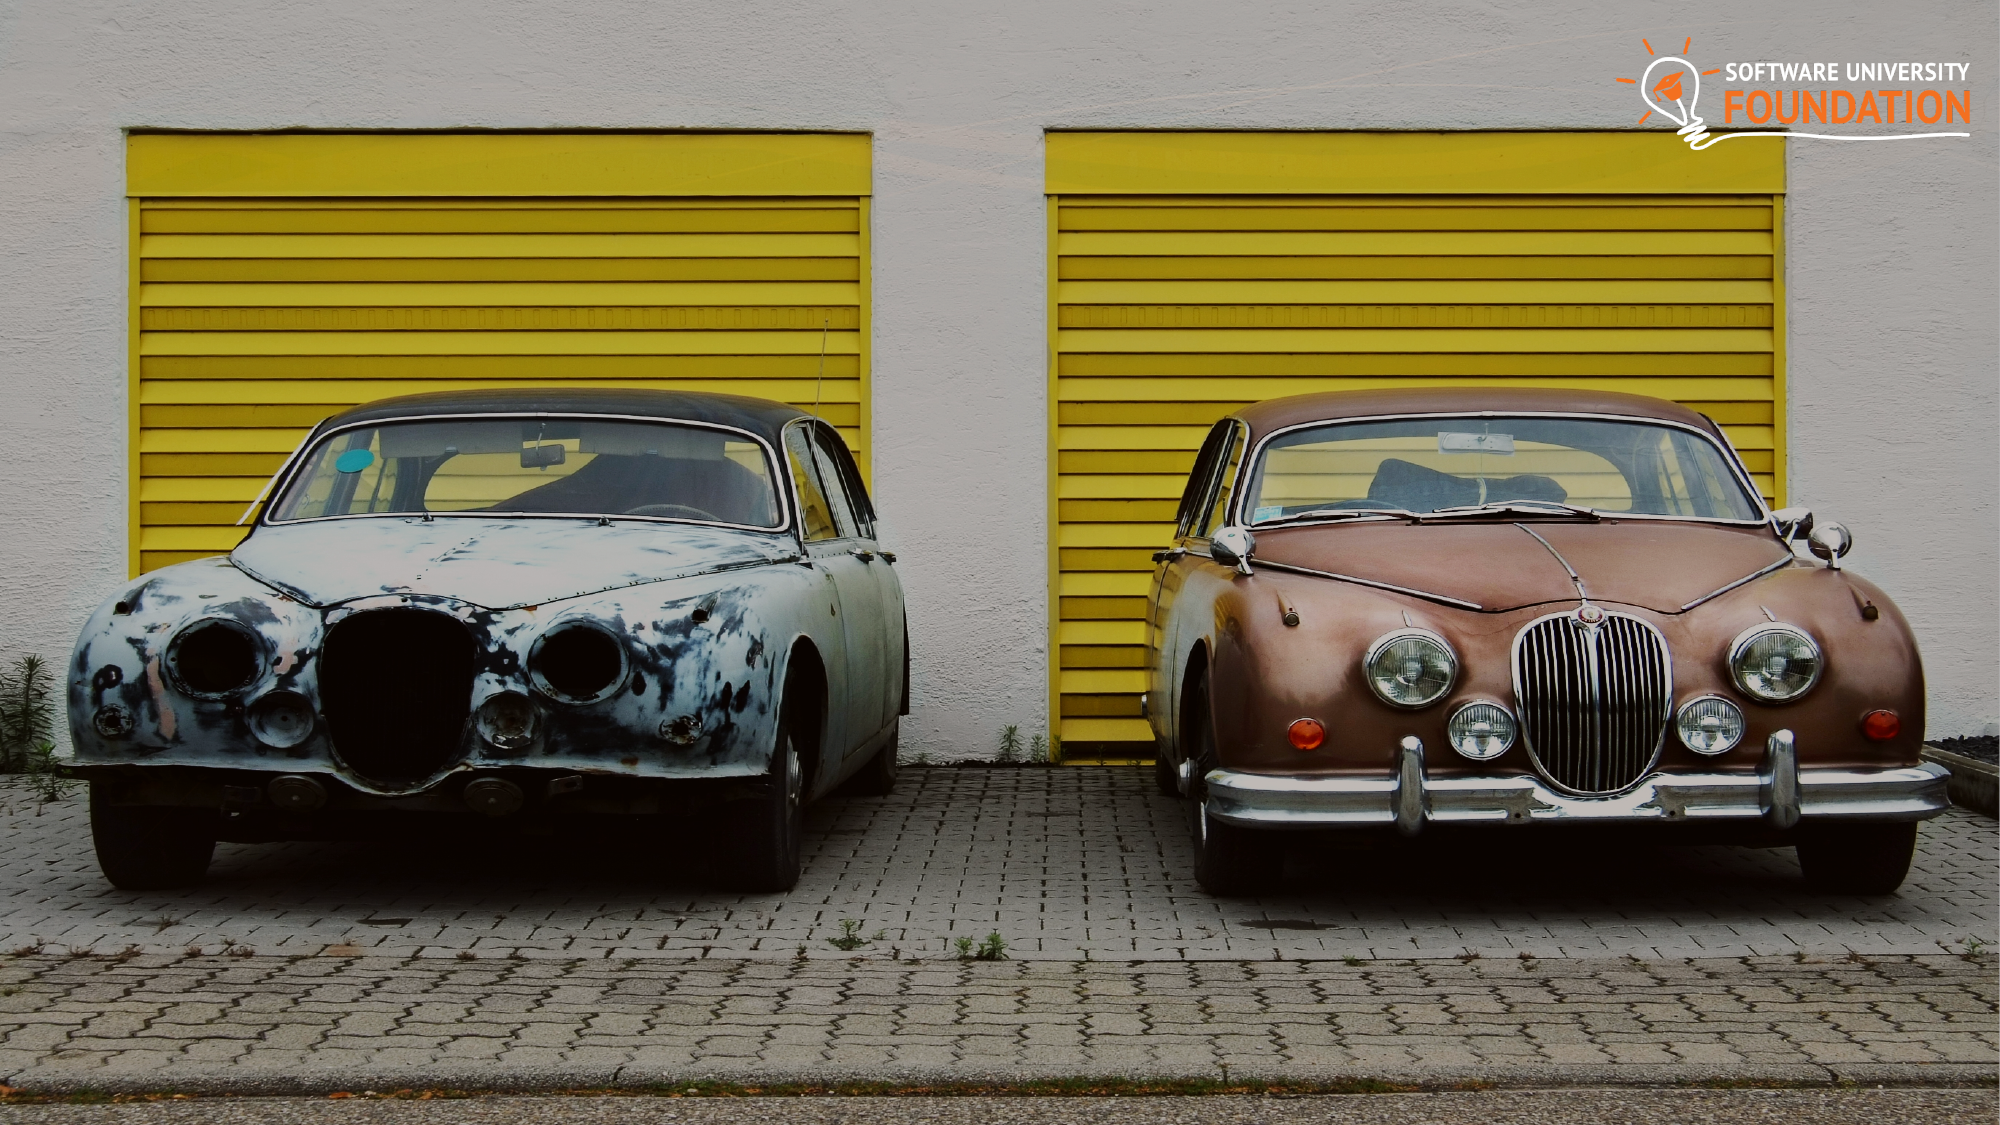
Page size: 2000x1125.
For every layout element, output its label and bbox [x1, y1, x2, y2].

picture [1612, 37, 1970, 163]
text_box [0, 0, 2000, 1125]
